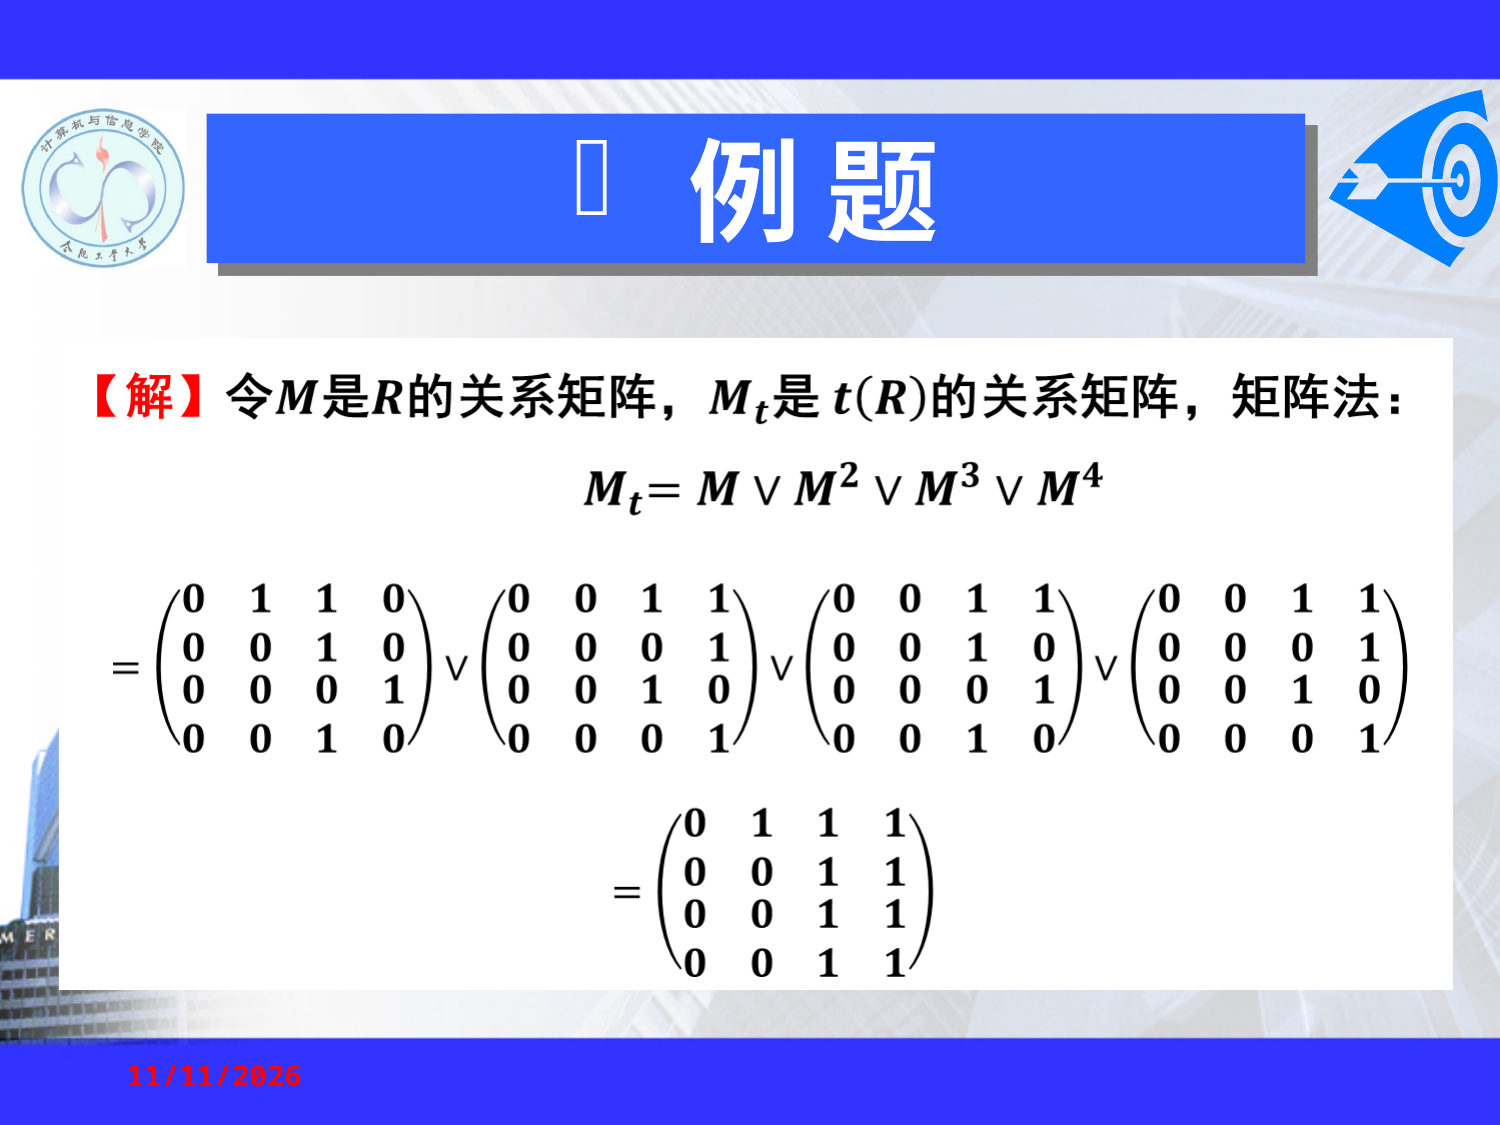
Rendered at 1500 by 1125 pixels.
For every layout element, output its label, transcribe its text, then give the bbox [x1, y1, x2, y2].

text_box [58, 338, 1453, 990]
text_box 例 题 [206, 113, 1306, 264]
picture [0, 0, 1500, 1125]
text_box 2020/9/7 [112, 1049, 425, 1125]
